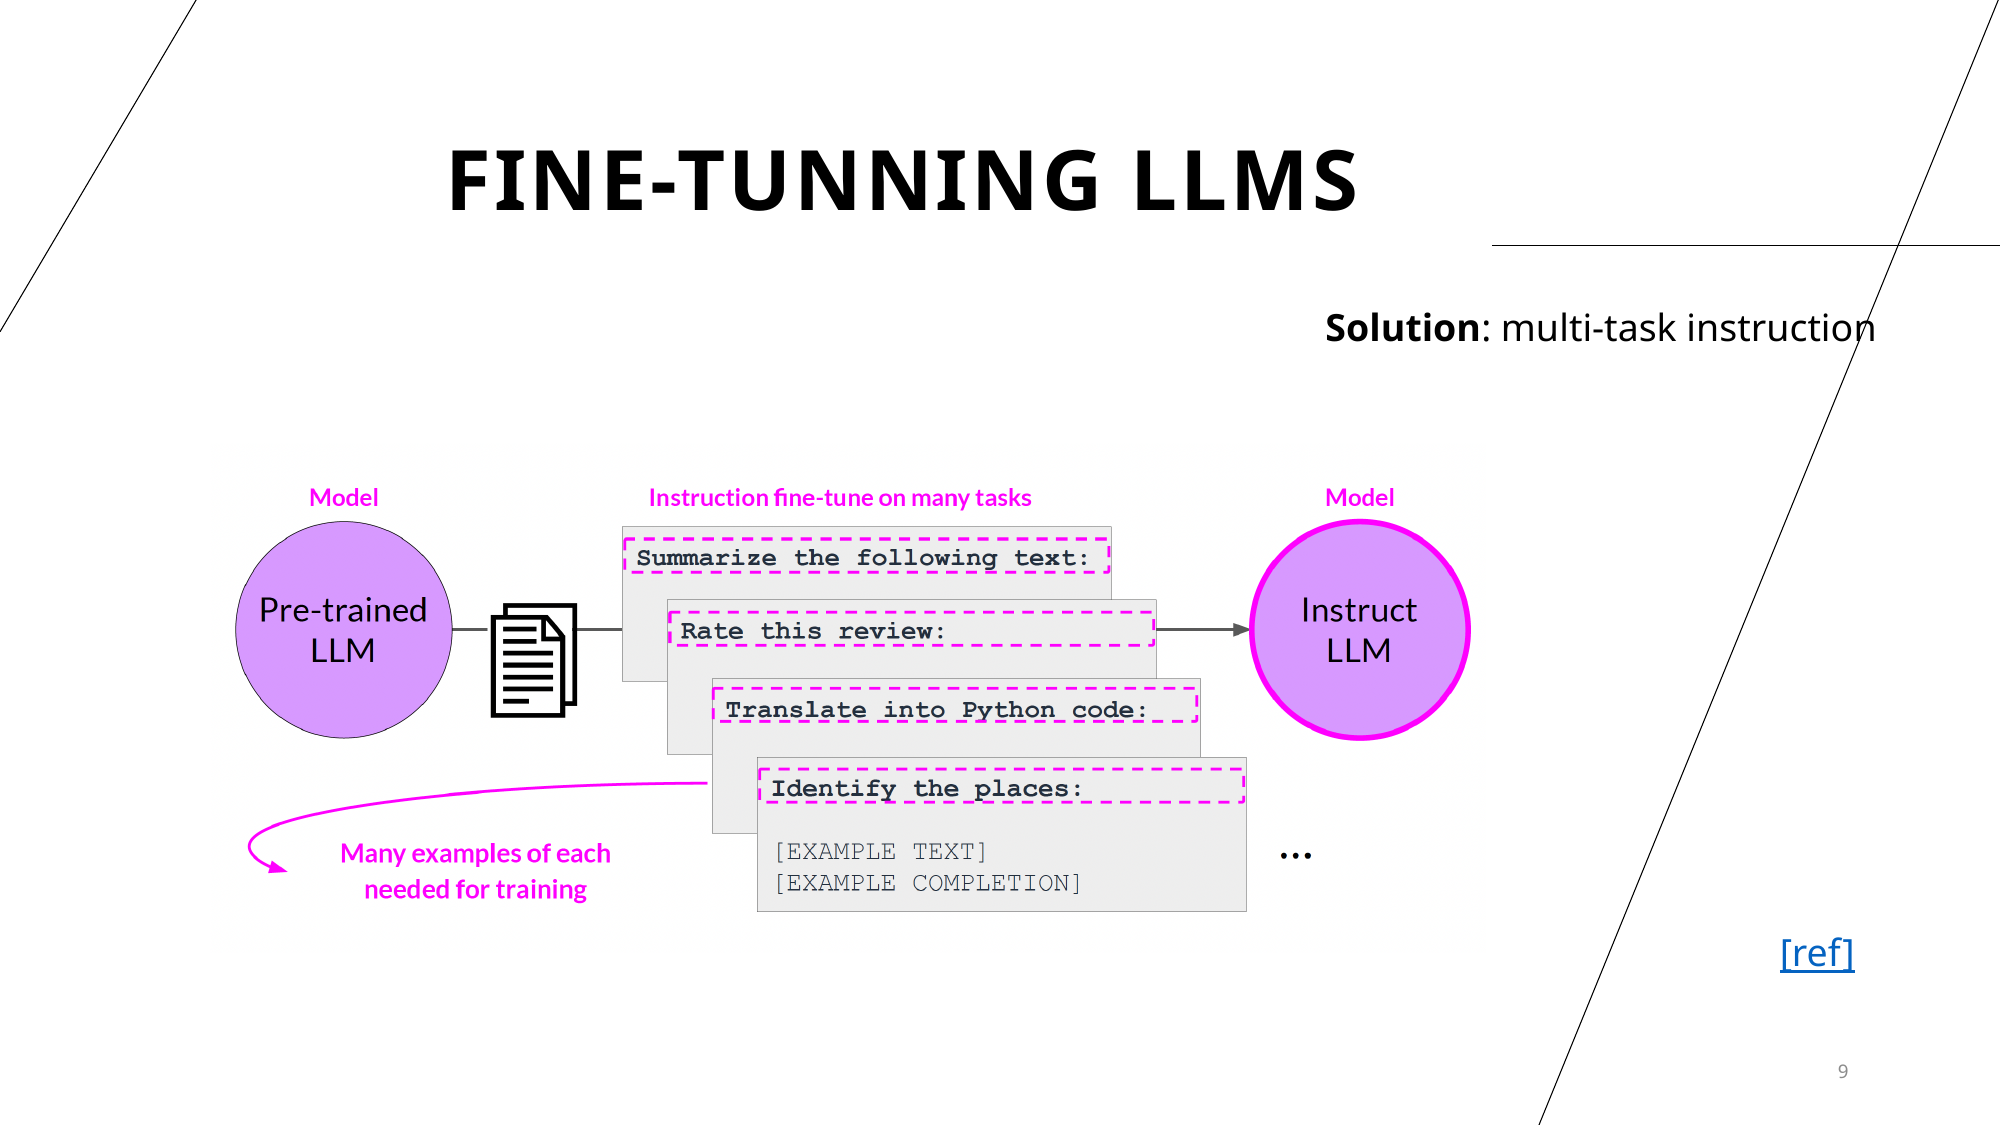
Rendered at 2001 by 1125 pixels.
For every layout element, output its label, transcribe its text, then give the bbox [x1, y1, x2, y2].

picture [210, 443, 1486, 953]
slide_number 9 [1701, 1042, 1864, 1103]
text_box [ref] [1765, 921, 1870, 988]
text_box Solution: multi-task instruction [1310, 296, 1892, 357]
title Fine-tunning LLMs [146, 0, 1658, 237]
